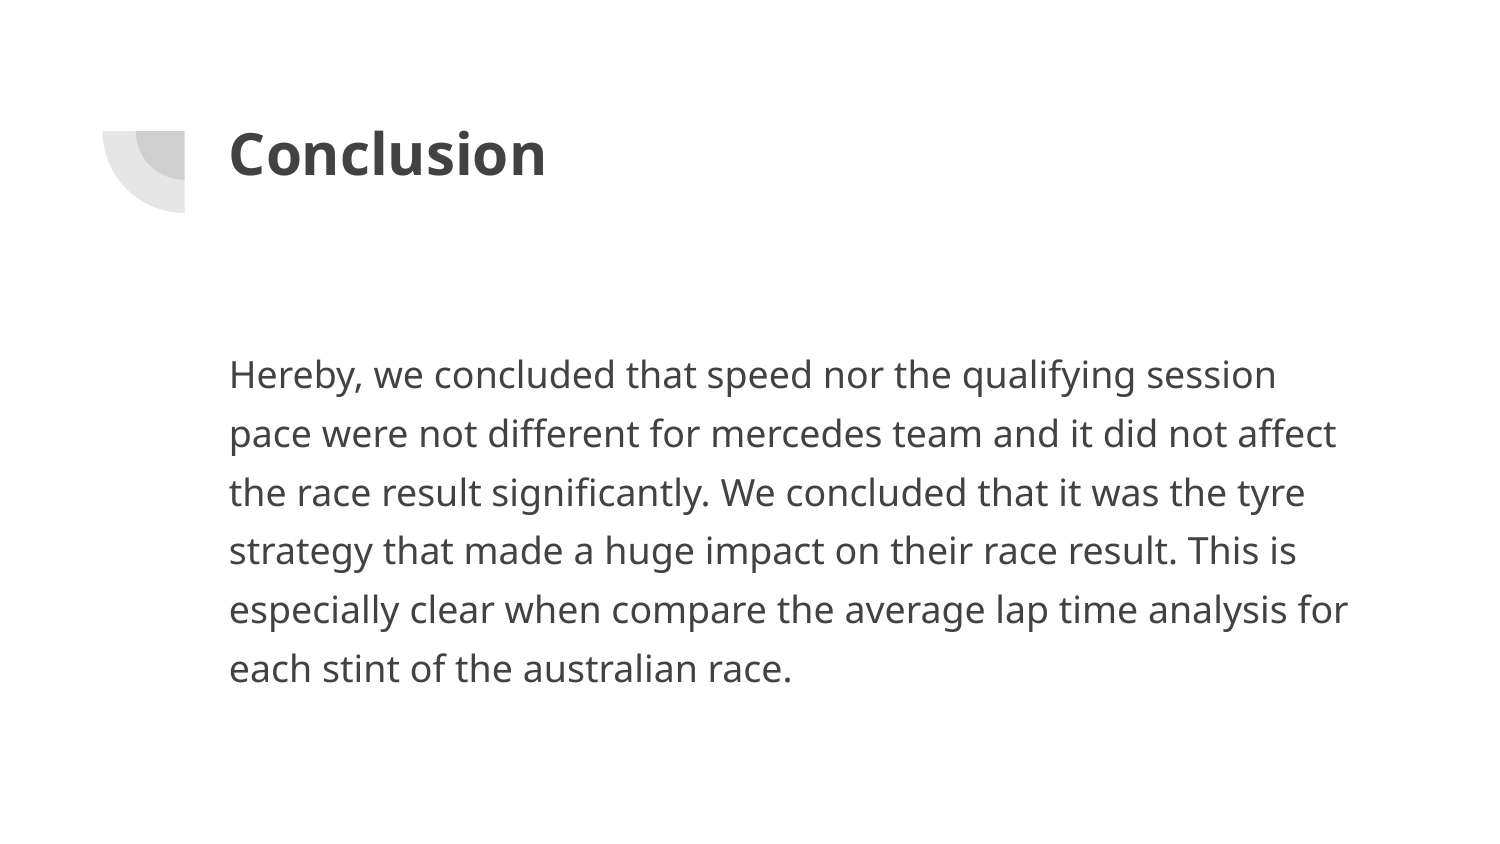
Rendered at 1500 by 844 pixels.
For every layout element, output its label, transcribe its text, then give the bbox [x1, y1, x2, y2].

list Hereby, we concluded that speed nor the qualifying session pace were not different for mercedes team and it did not affect the race result significantly. We concluded that it was the tyre strategy that made a huge impact on their race result. This is especially clear when compare the average lap time analysis for each stint of the australian race. [213, 326, 1368, 744]
title Conclusion [213, 98, 1368, 263]
